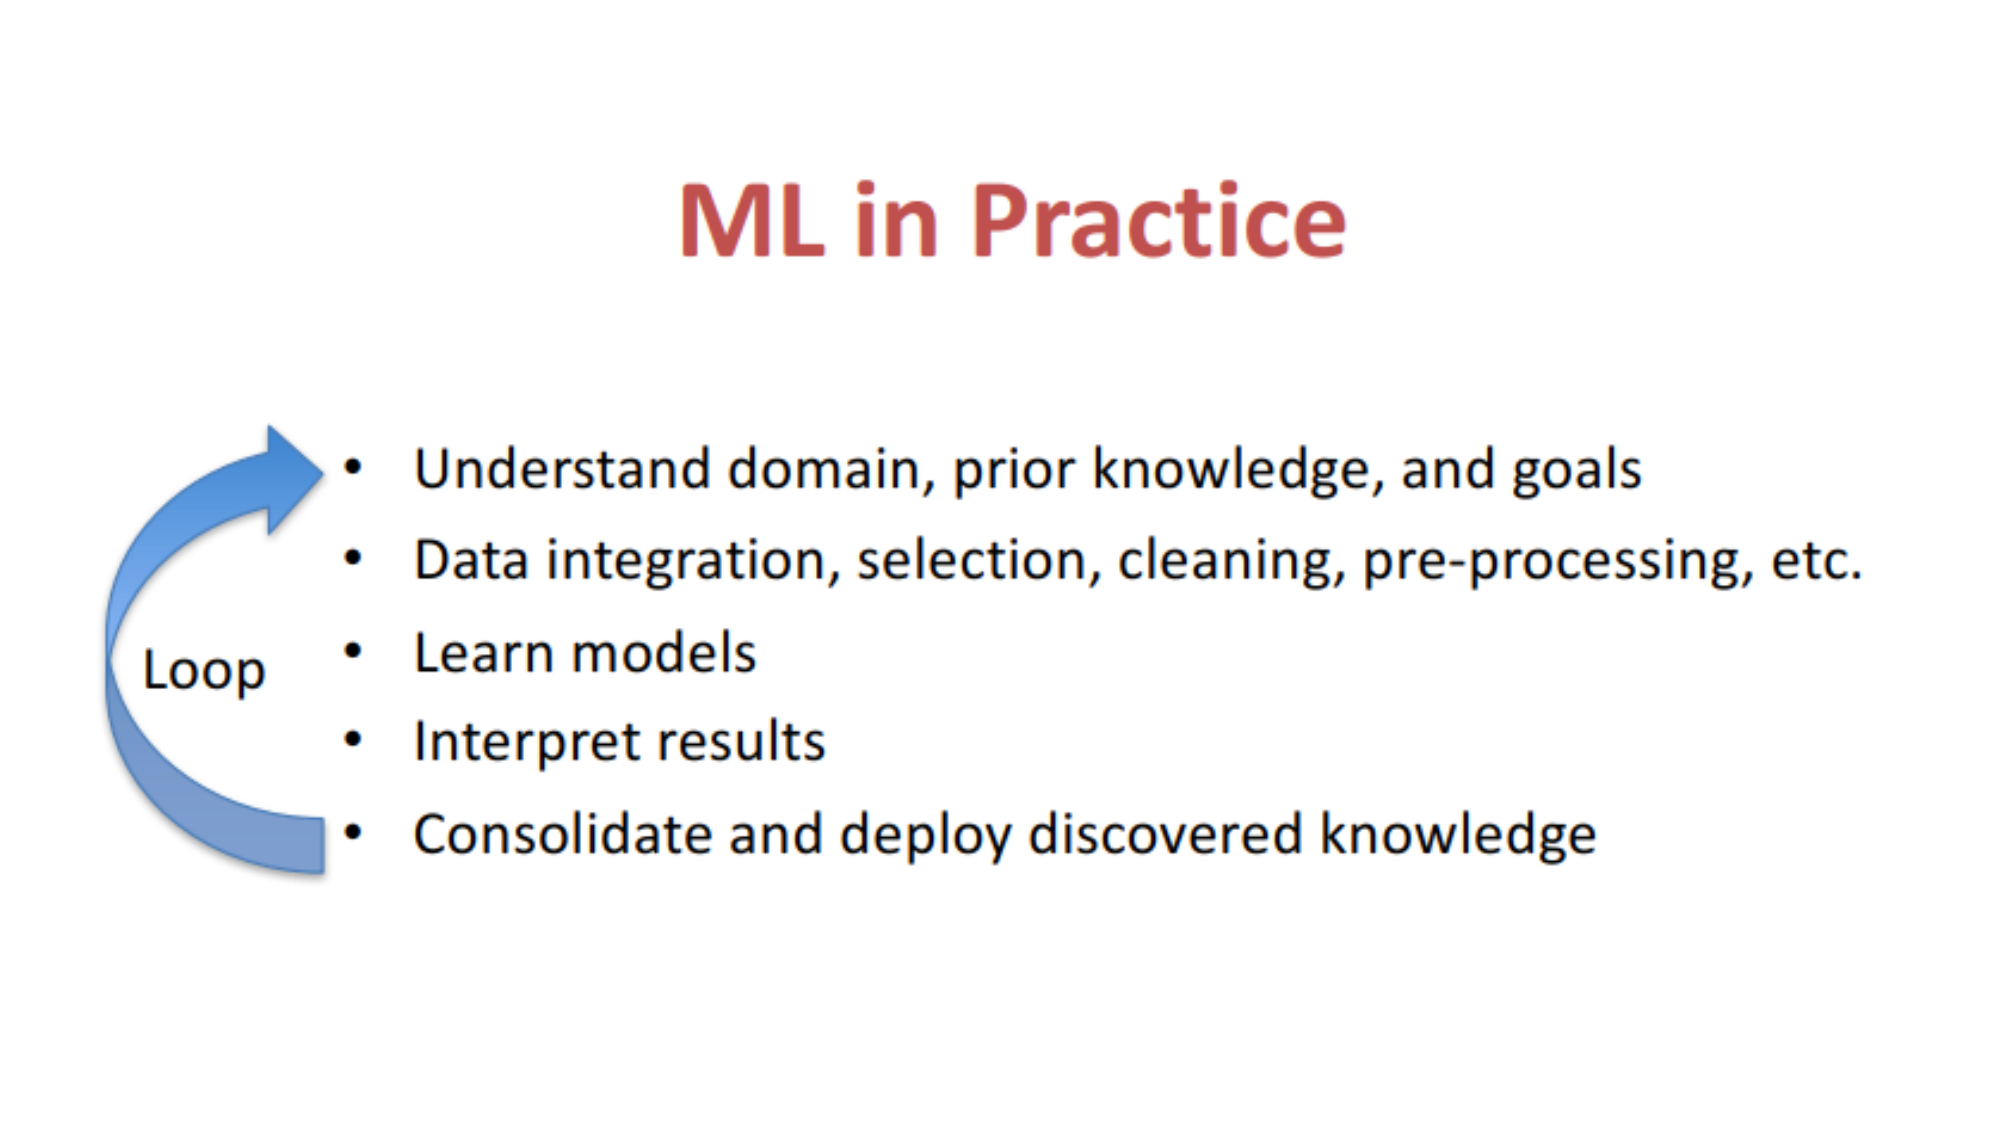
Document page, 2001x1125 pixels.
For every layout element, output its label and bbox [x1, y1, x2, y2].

list [87, 147, 1913, 978]
